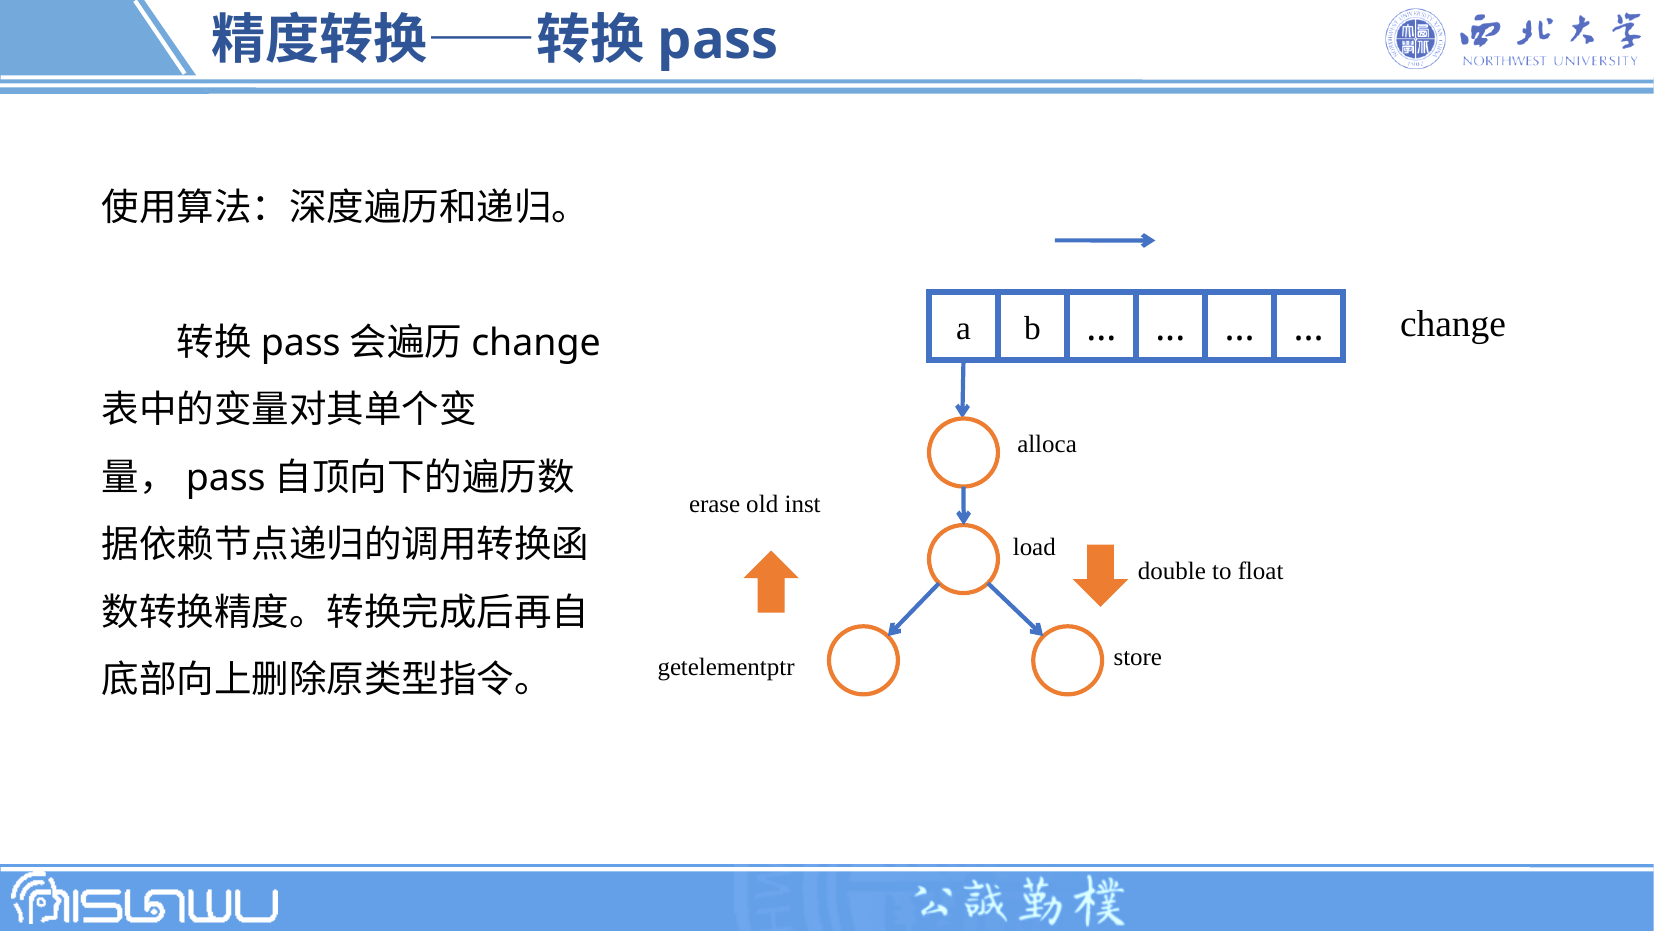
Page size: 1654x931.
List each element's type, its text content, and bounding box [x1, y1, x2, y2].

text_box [1623, 3, 1654, 71]
text_box 使用算法：深度遍历和递归。 转换pass会遍历change表中的变量对其单个变量，pass自顶向下的遍历数据依赖节点递归的调用转换函数转换精度。转换完成后再自底部向上删除原类型指令。 [87, 153, 620, 708]
picture [0, 872, 1654, 931]
title 精度转换——转换pass [196, 3, 1623, 79]
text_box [642, 240, 1590, 695]
